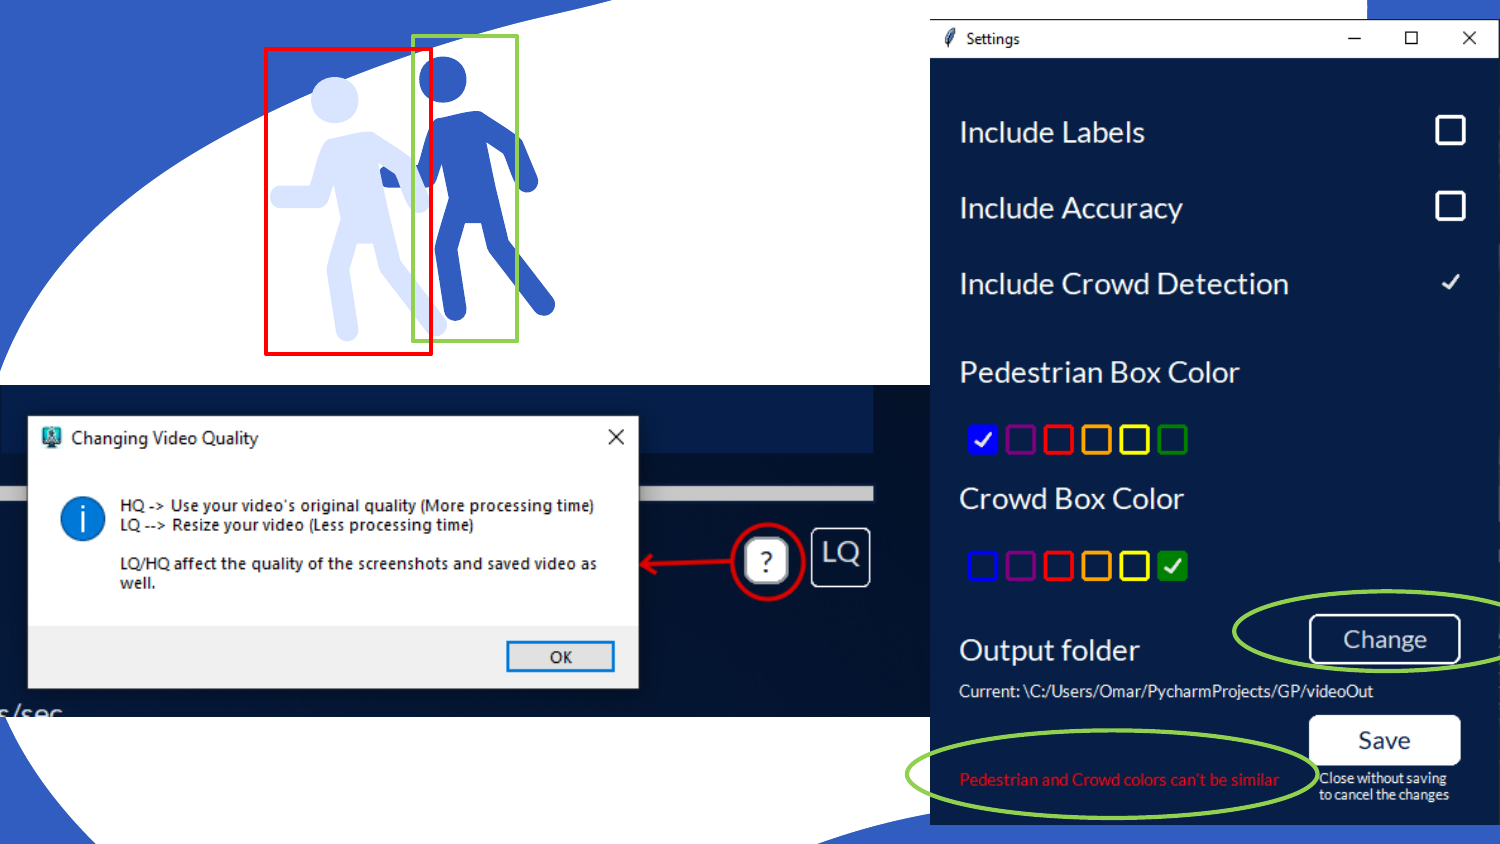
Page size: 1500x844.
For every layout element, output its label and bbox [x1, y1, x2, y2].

text_box [266, 35, 559, 355]
picture [0, 18, 1500, 825]
text_box [904, 753, 925, 795]
